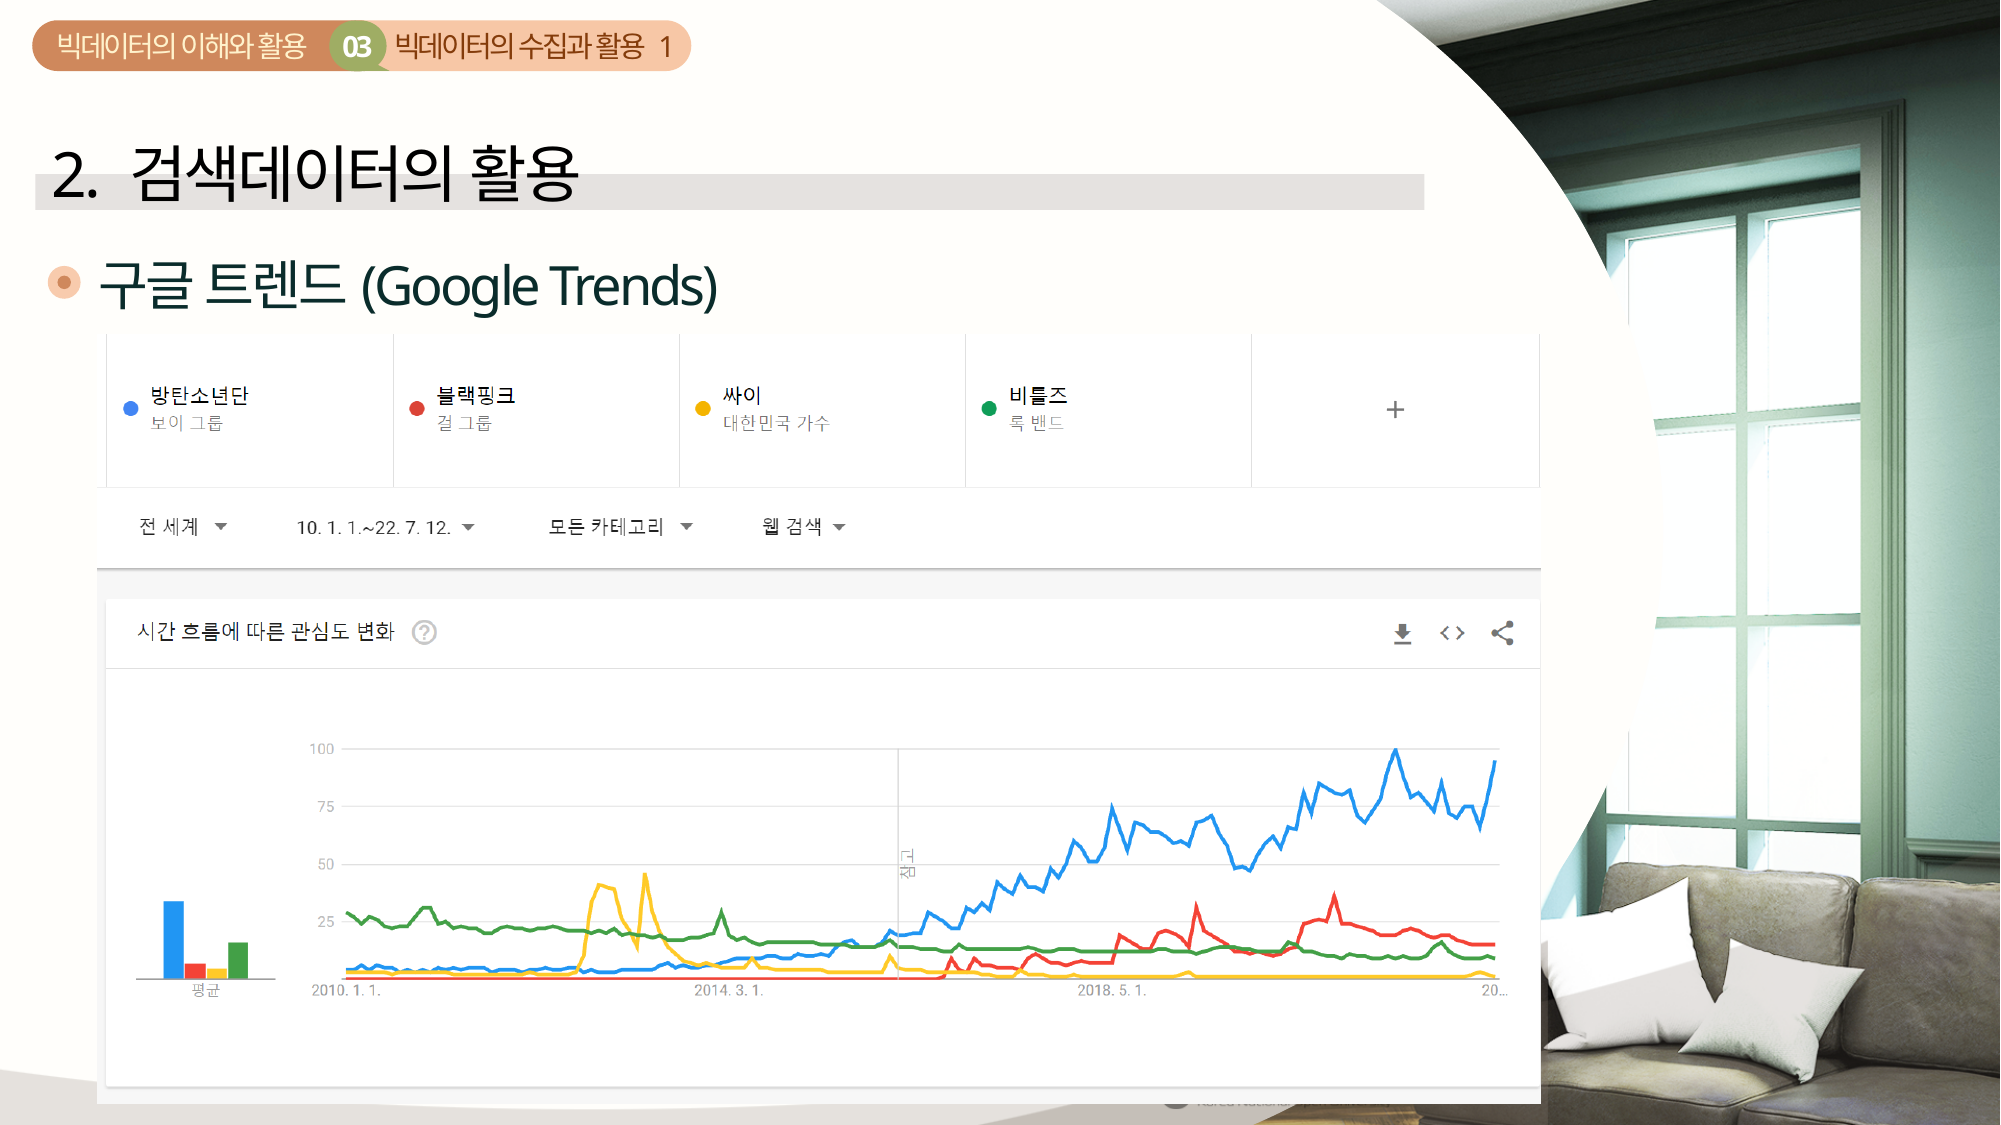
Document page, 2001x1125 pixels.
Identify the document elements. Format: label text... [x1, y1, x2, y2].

text_box [1403, 173, 1425, 211]
text_box [31, 25, 41, 67]
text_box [47, 243, 1474, 325]
text_box [48, 19, 361, 73]
text_box 빅데이터의 수집과 활용 1 [390, 20, 704, 71]
text_box 빅데이터의 이해와 활용 [41, 21, 324, 71]
text_box 2. 검색데이터의 활용 [36, 127, 1403, 217]
picture [0, 0, 2000, 1125]
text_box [329, 20, 390, 72]
